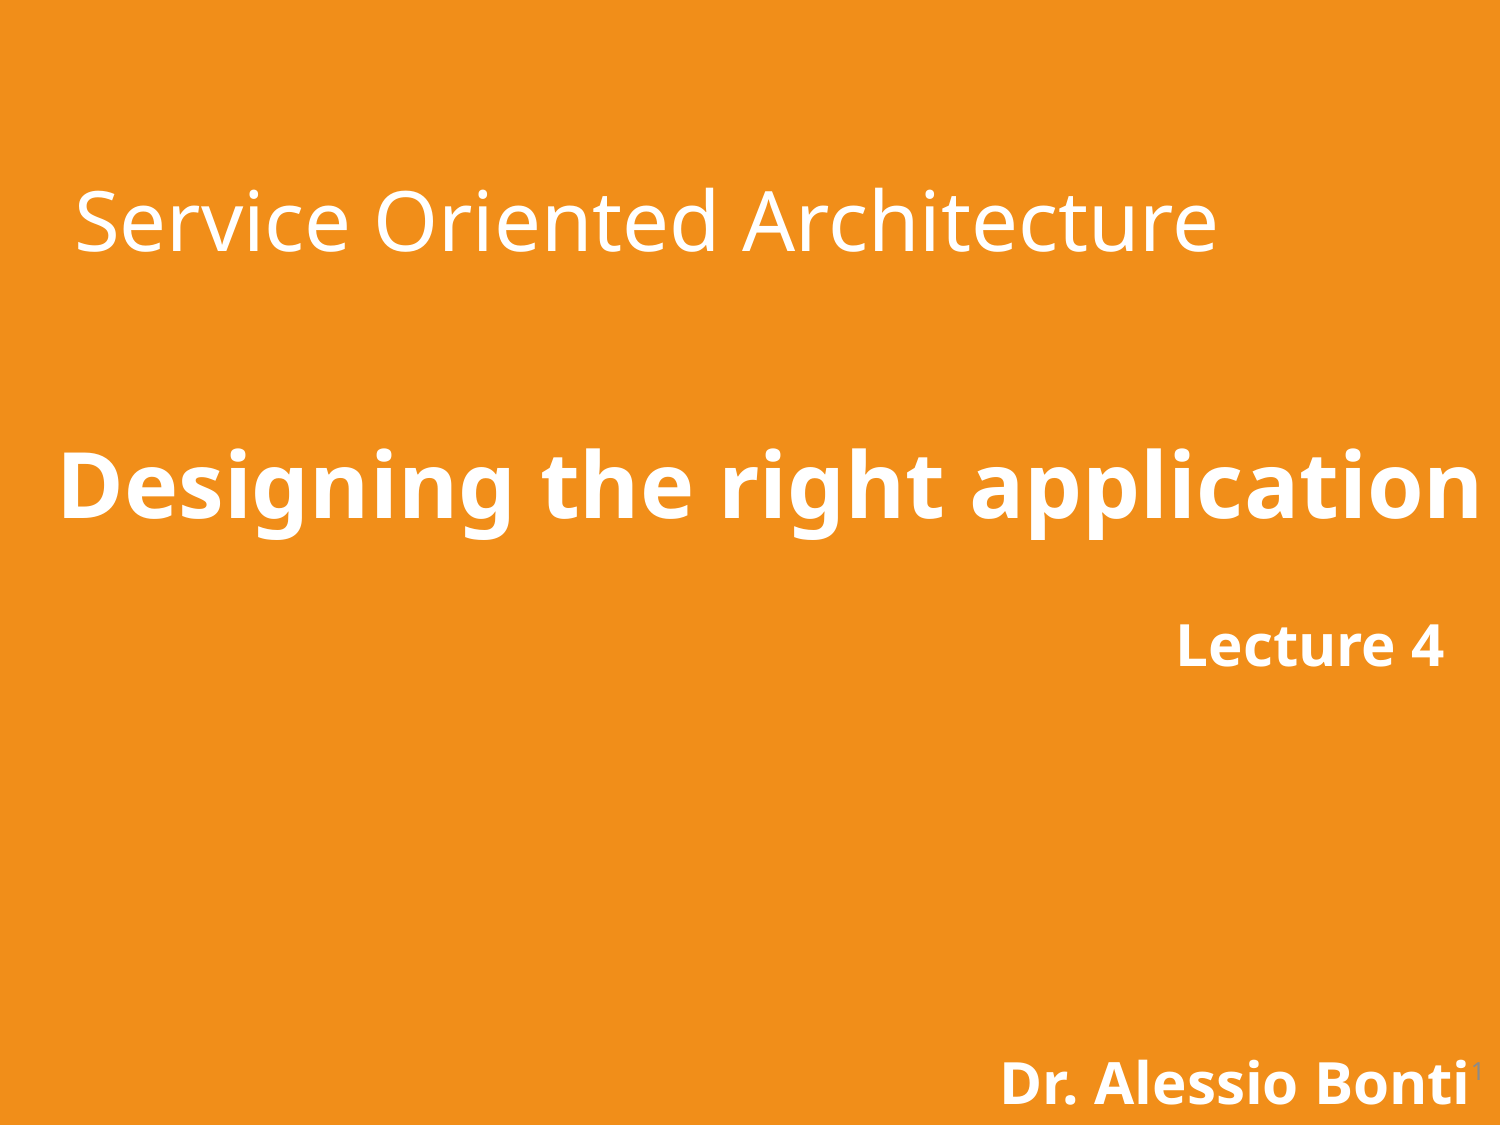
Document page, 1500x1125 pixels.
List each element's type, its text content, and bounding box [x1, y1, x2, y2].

slide_number 1 [1149, 1042, 1500, 1103]
title Designing the right application [0, 392, 1500, 573]
